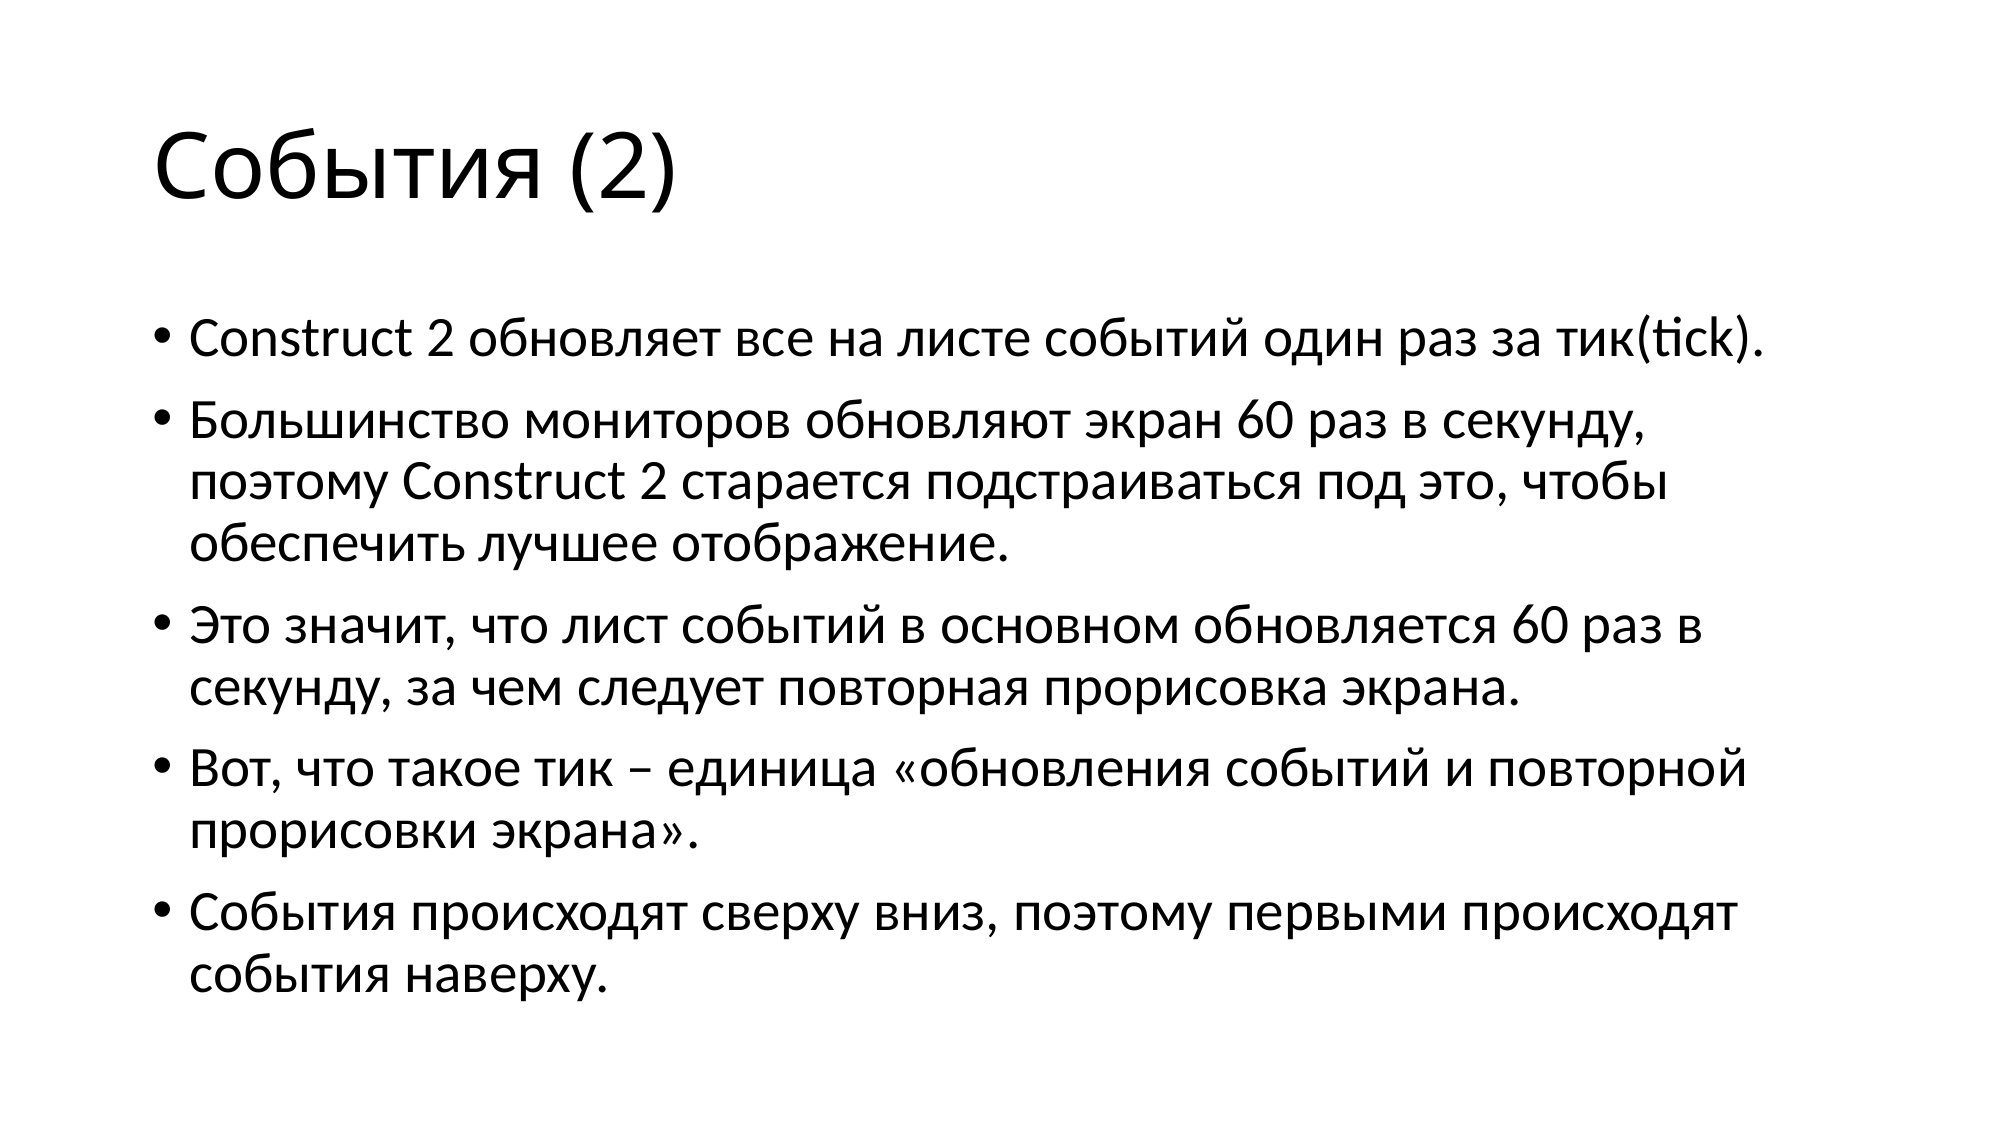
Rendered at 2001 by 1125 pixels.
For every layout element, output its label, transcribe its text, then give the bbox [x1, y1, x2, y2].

title События (2) [137, 59, 1863, 278]
list Construct 2 обновляет все на листе событий один раз за тик(tick). Большинство мониторов обновляют экран 60 раз в секунду, поэтому Construct 2 старается подстраиваться под это, чтобы обеспечить лучшее отображение. Это значит, что лист событий в основном обновляется 60 раз в секунду, за чем следует повторная прорисовка экрана. Вот, что такое тик – единица «обновления событий и повторной прорисовки экрана». События происходят сверху вниз, поэтому первыми происходят события наверху. [137, 299, 1863, 1014]
